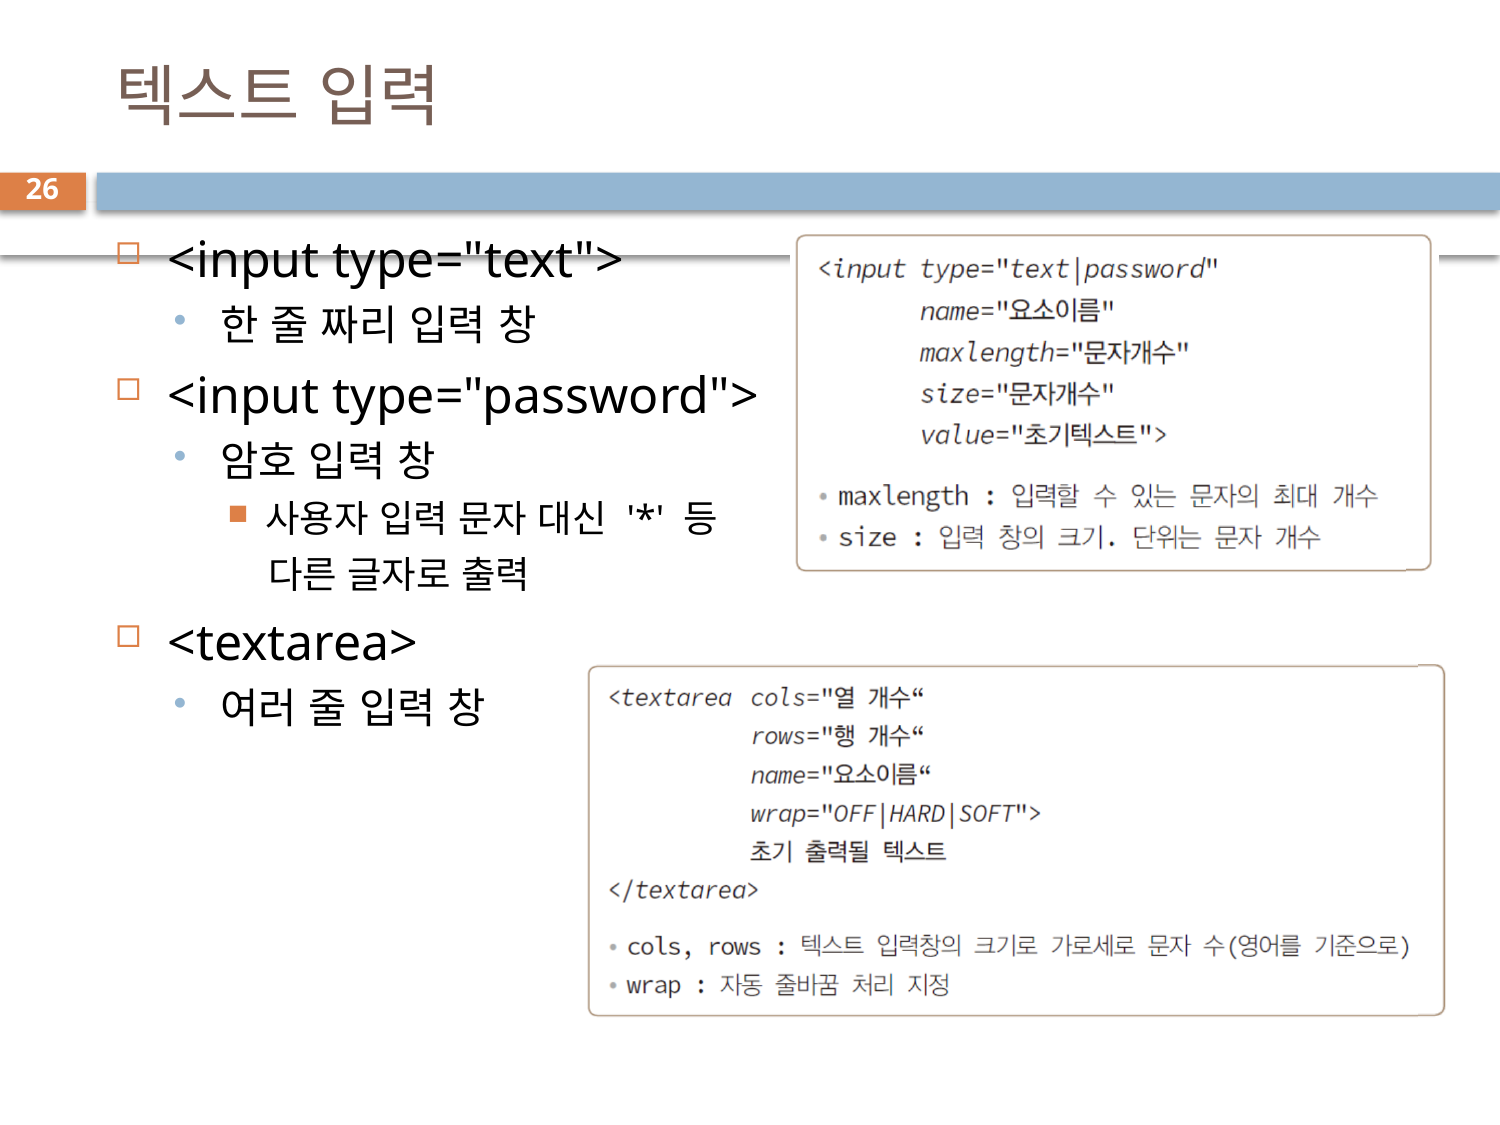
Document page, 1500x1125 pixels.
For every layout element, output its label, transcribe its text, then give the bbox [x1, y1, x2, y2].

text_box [789, 220, 1440, 580]
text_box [584, 649, 1453, 1026]
list <input type="text"> 한 줄 짜리 입력 창 <input type="password"> 암호 입력 창 사용자 입력 문자 대신 '*' 등 다른 글자로 출력 <textarea> 여러 줄 입력 창 [100, 219, 1438, 1047]
slide_number 26 [0, 170, 87, 211]
title 텍스트 입력 [100, 37, 1438, 149]
